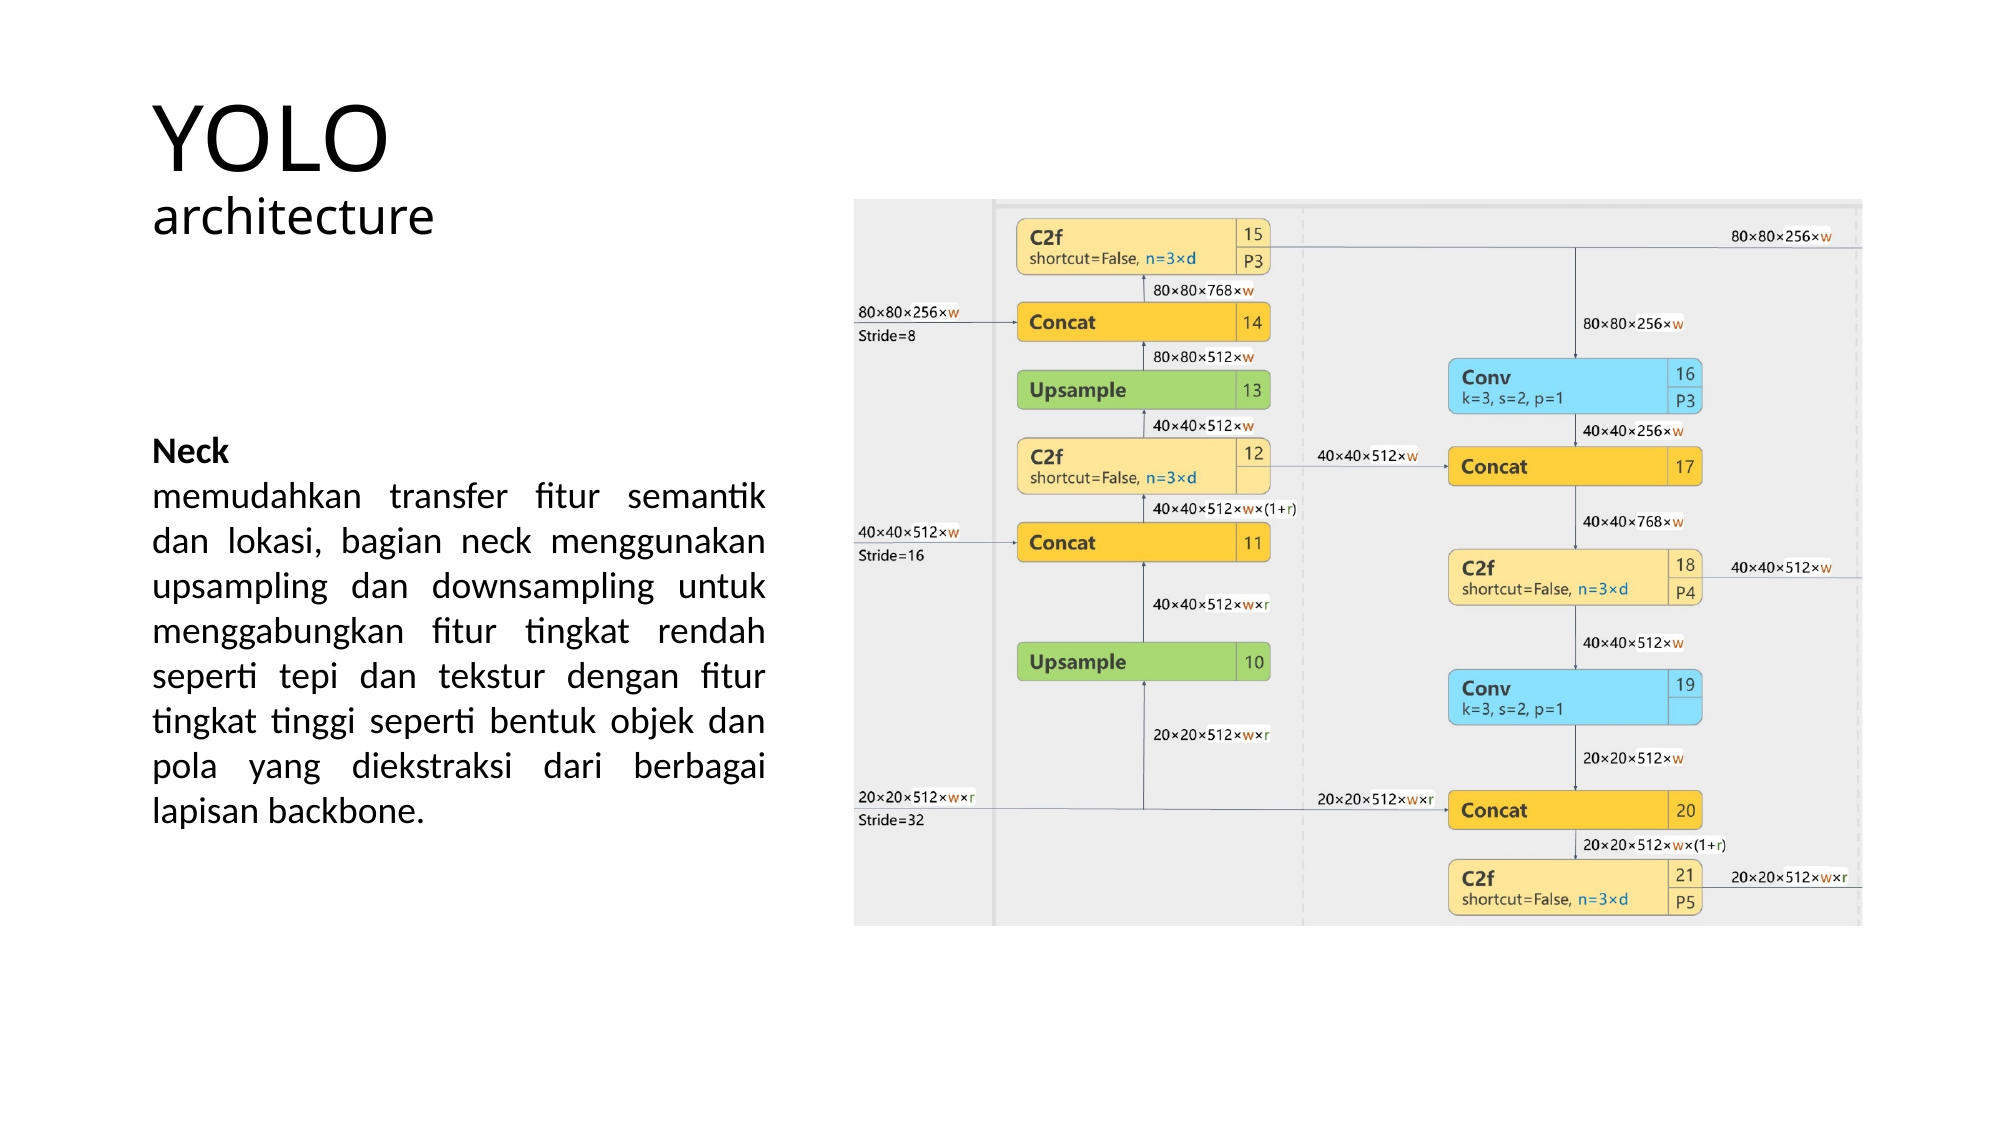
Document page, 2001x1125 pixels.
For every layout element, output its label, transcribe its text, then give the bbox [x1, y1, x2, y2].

title YOLO architecture [137, 59, 1863, 278]
picture [853, 199, 1863, 926]
text_box Neck memudahkan transfer fitur semantik dan lokasi, bagian neck menggunakan upsampling dan downsampling untuk menggabungkan fitur tingkat rendah seperti tepi dan tekstur dengan fitur tingkat tinggi seperti bentuk objek dan pola yang diekstraksi dari berbagai lapisan backbone. [137, 418, 782, 839]
